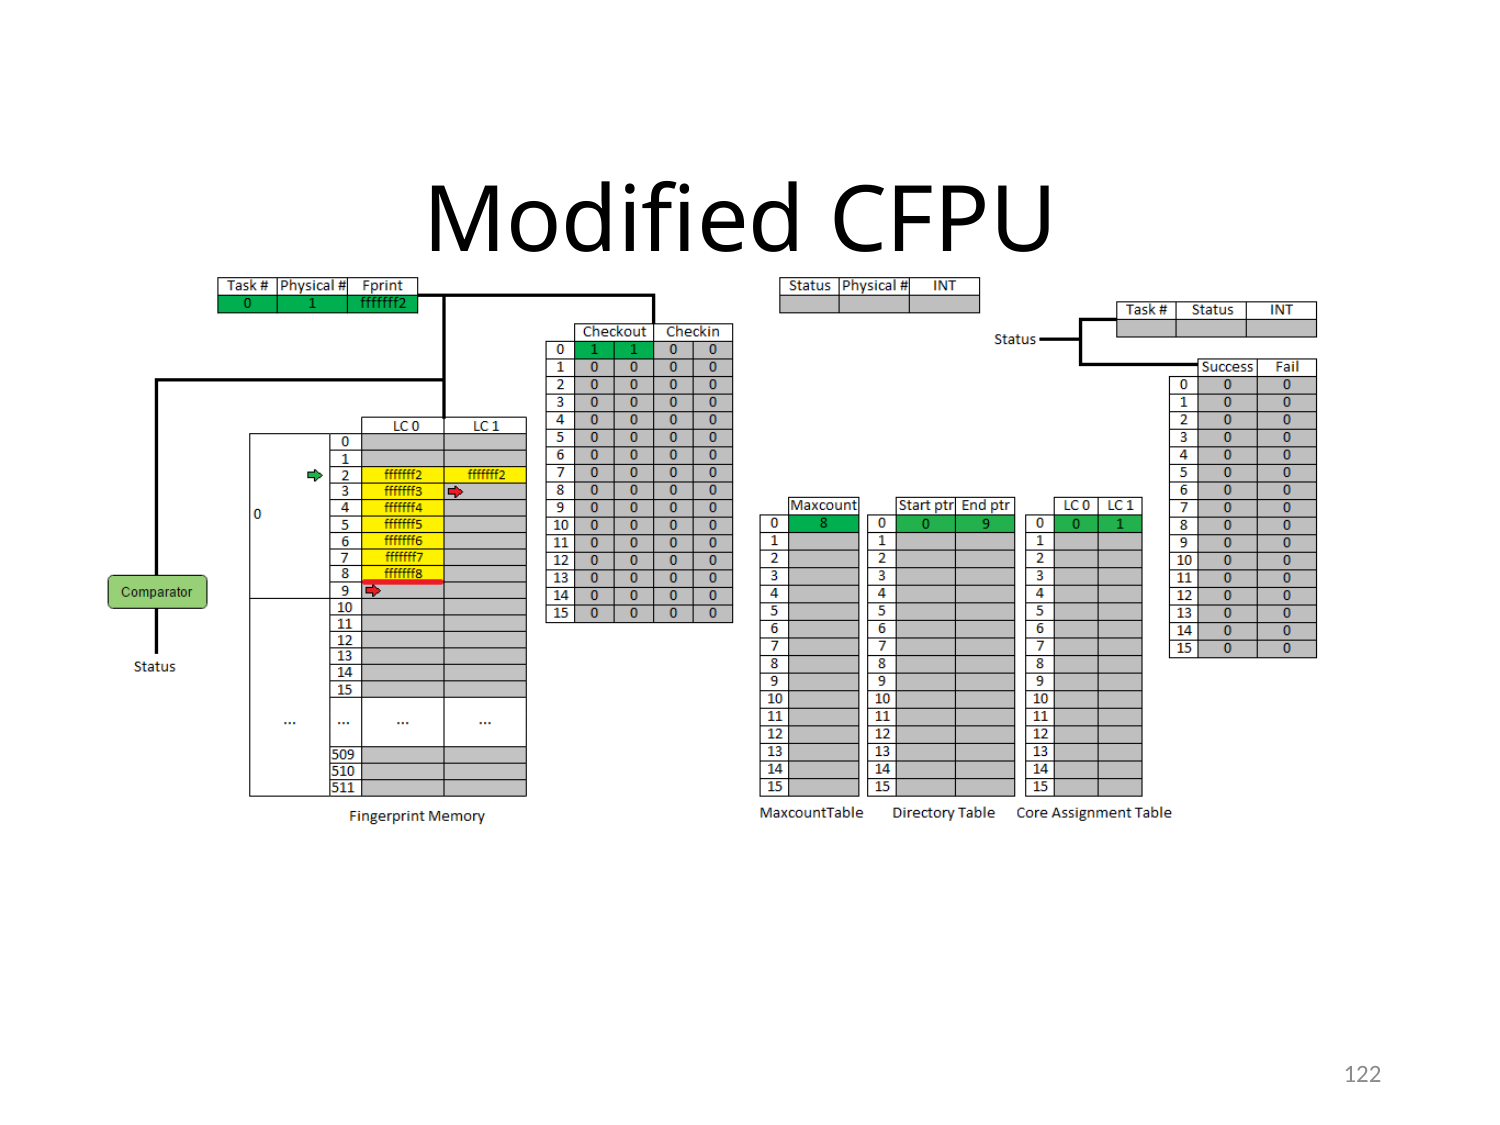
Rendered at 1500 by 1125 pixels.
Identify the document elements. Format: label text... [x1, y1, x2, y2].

title Modified CFPU [93, 140, 1388, 304]
picture [89, 253, 1327, 833]
slide_number 122 [1059, 1042, 1397, 1103]
